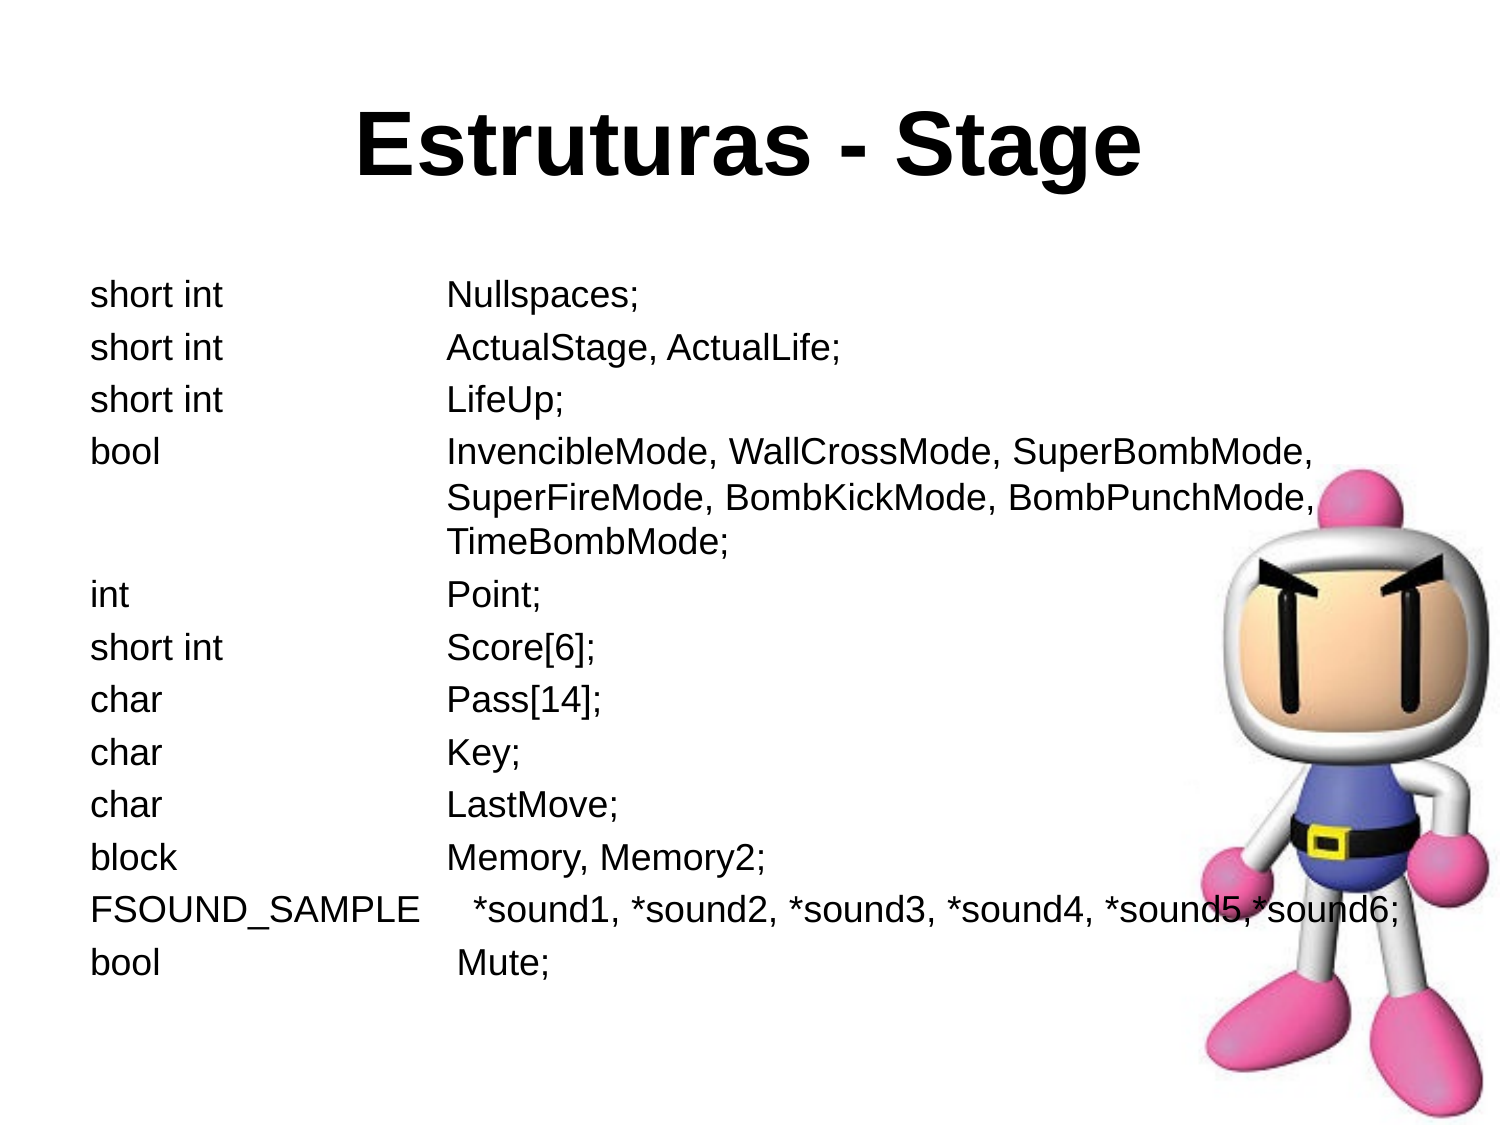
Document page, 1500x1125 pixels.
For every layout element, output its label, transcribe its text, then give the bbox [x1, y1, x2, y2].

picture [1149, 464, 1500, 1125]
list short int Nullspaces; short int ActualStage, ActualLife; short int LifeUp; bool InvencibleMode, WallCrossMode, SuperBombMode, SuperFireMode, BombKickMode, BombPunchMode, TimeBombMode; int Point; short int Score[6]; char Pass[14]; char Key; char LastMove; block Memory, Memory2; FSOUND_SAMPLE *sound1, *sound2, *sound3, *sound4, *sound5,*sound6; bool Mute; [75, 262, 1425, 1005]
title Estruturas - Stage [75, 45, 1425, 233]
